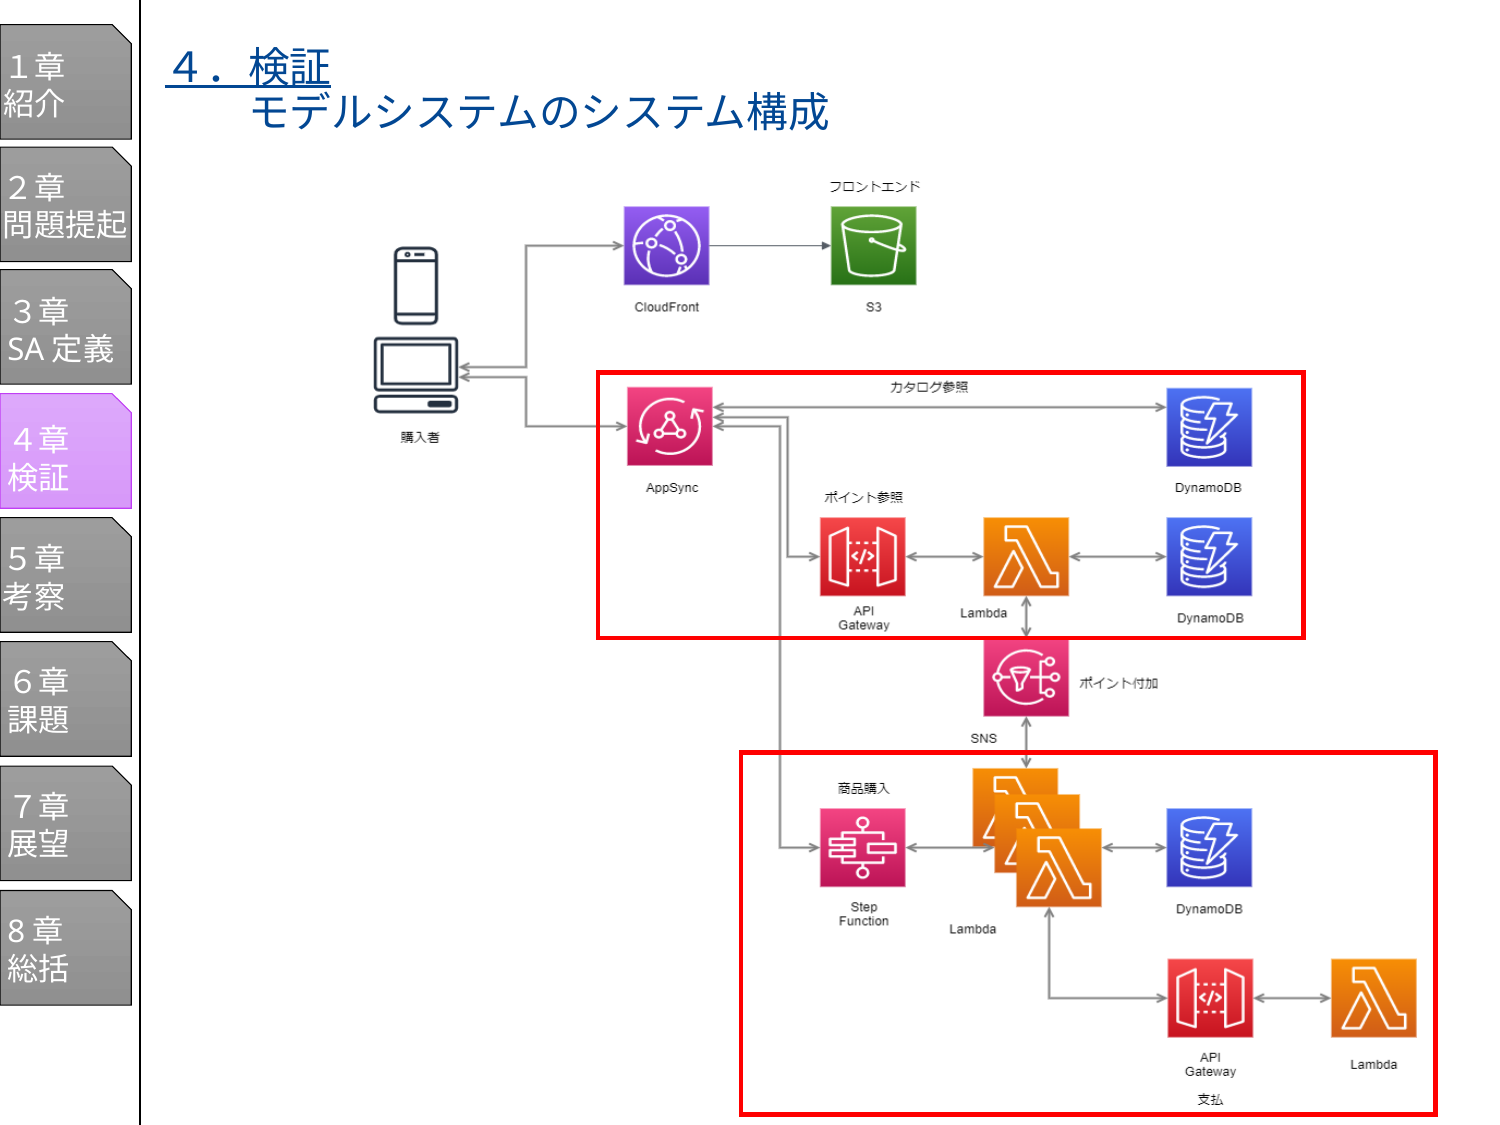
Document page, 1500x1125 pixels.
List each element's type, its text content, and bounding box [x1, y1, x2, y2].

title ４．検証 モデルシステムのシステム構成 [164, 38, 1412, 160]
text_box [740, 752, 1436, 1115]
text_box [0, 24, 155, 1006]
picture [373, 176, 1417, 1110]
